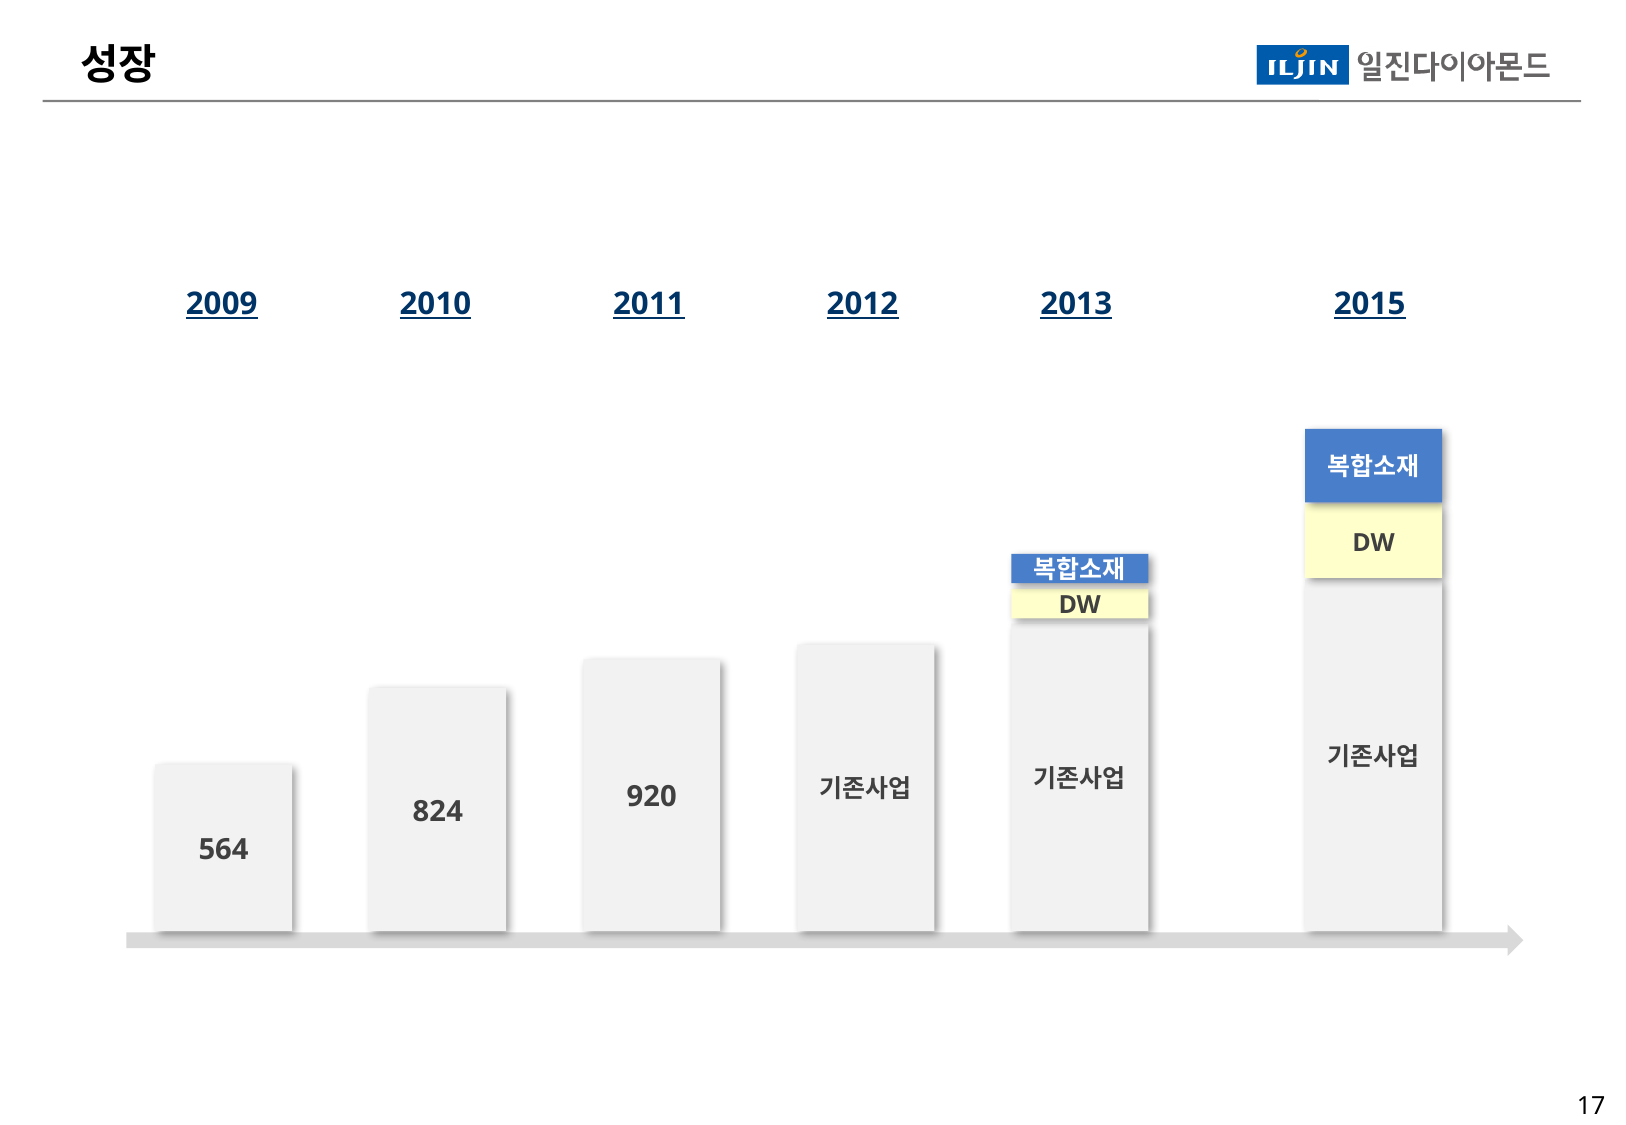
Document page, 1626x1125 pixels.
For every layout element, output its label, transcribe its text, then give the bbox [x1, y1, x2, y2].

text_box 2011 [598, 275, 686, 328]
text_box 복합소재 [1305, 428, 1443, 503]
text_box 2013 [1025, 275, 1113, 328]
text_box 성장 [80, 38, 1585, 88]
text_box DW [1011, 590, 1149, 619]
text_box 2010 [384, 275, 472, 328]
text_box 복합소재 [1011, 553, 1149, 584]
text_box 기존사업 [797, 644, 935, 931]
text_box 920 [583, 659, 721, 931]
text_box 2015 [1318, 275, 1406, 328]
text_box 824 [369, 687, 507, 931]
text_box 2009 [170, 275, 258, 328]
text_box 16 [1266, 1089, 1606, 1124]
text_box 564 [155, 764, 293, 931]
text_box 2012 [811, 275, 899, 328]
text_box 기존사업 [1011, 625, 1149, 931]
text_box 기존사업 [1305, 584, 1443, 931]
text_box [126, 924, 1524, 956]
text_box DW [1305, 509, 1443, 578]
